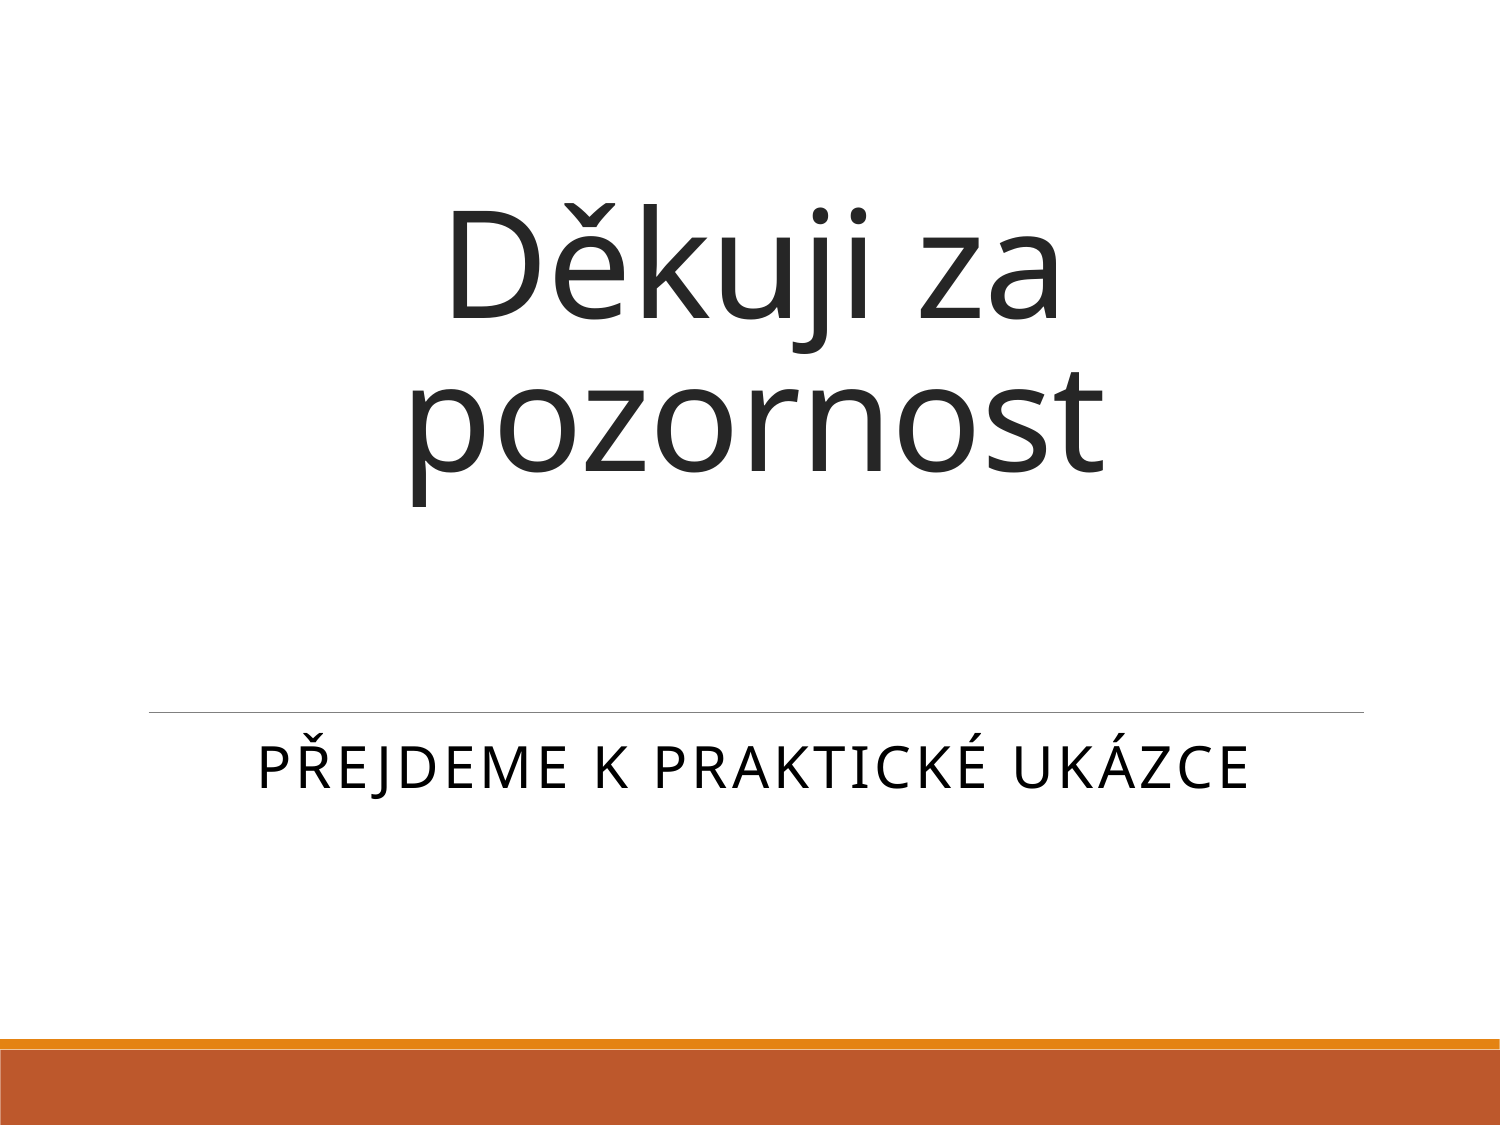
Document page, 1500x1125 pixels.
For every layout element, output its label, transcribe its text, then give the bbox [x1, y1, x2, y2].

list Přejdeme k praktické ukázce [135, 730, 1373, 918]
title Děkuji za pozornost [135, 124, 1373, 710]
